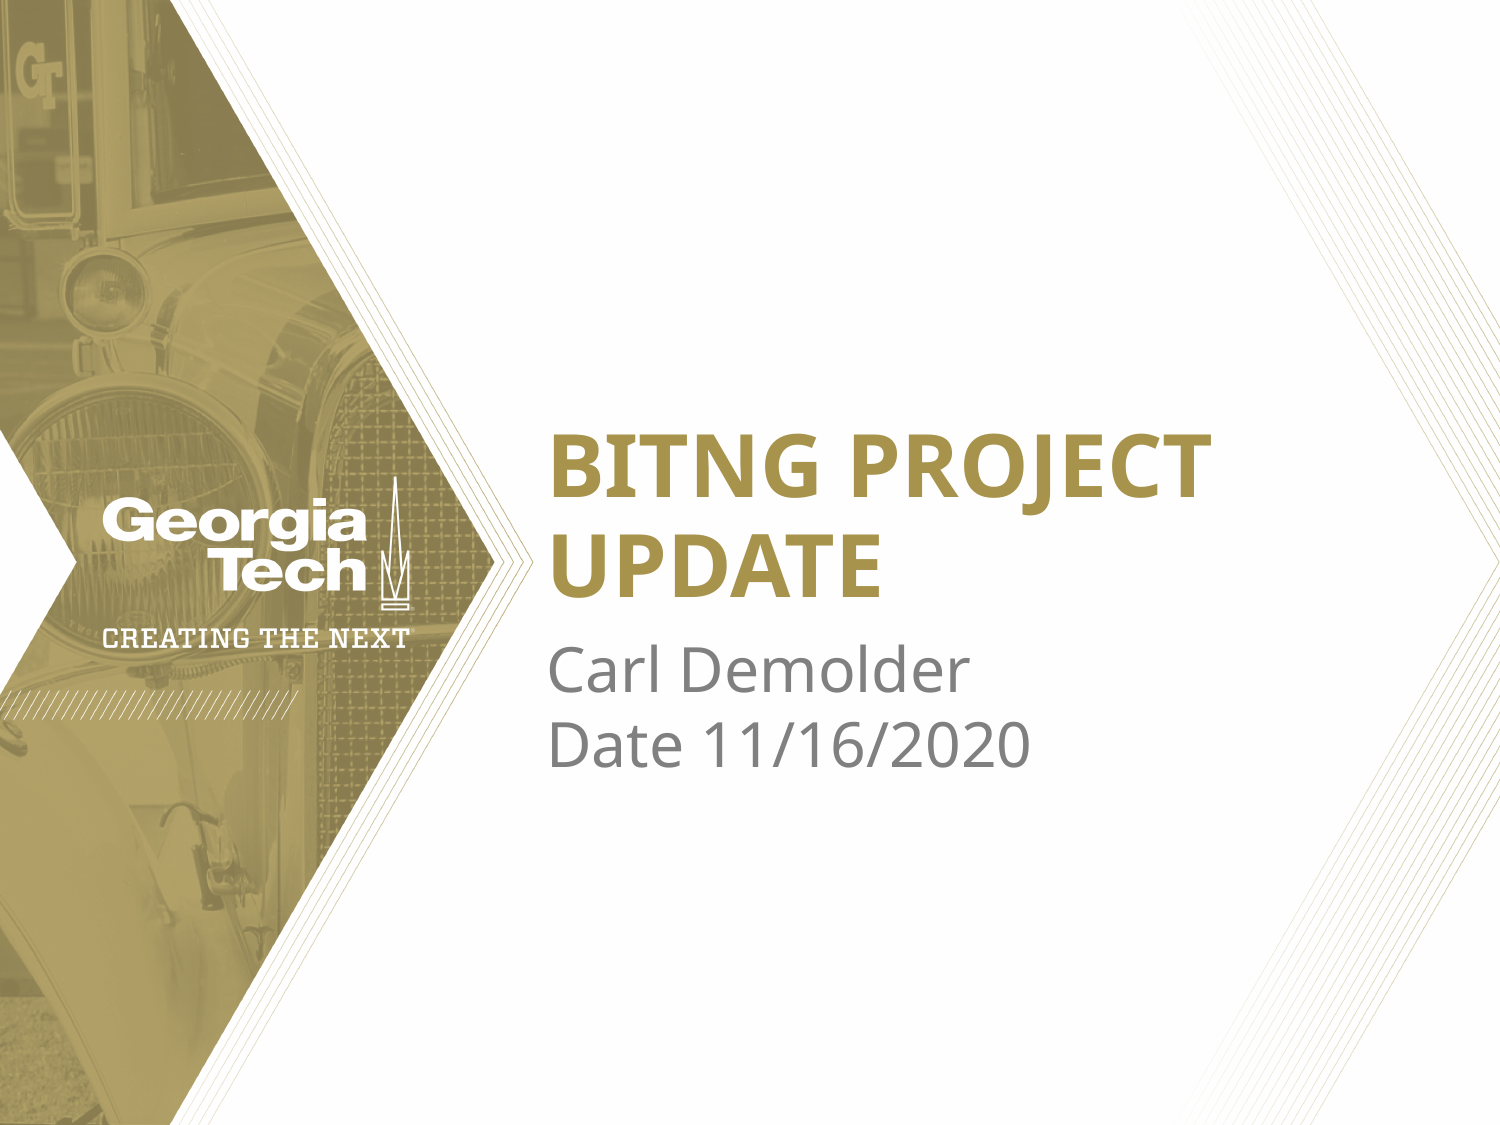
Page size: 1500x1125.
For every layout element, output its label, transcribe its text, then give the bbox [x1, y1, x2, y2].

title BITNG PROJECT UPDATE [531, 304, 1454, 623]
picture [0, 0, 1500, 1125]
subtitle Carl Demolder Date 11/16/2020 [531, 622, 1368, 899]
